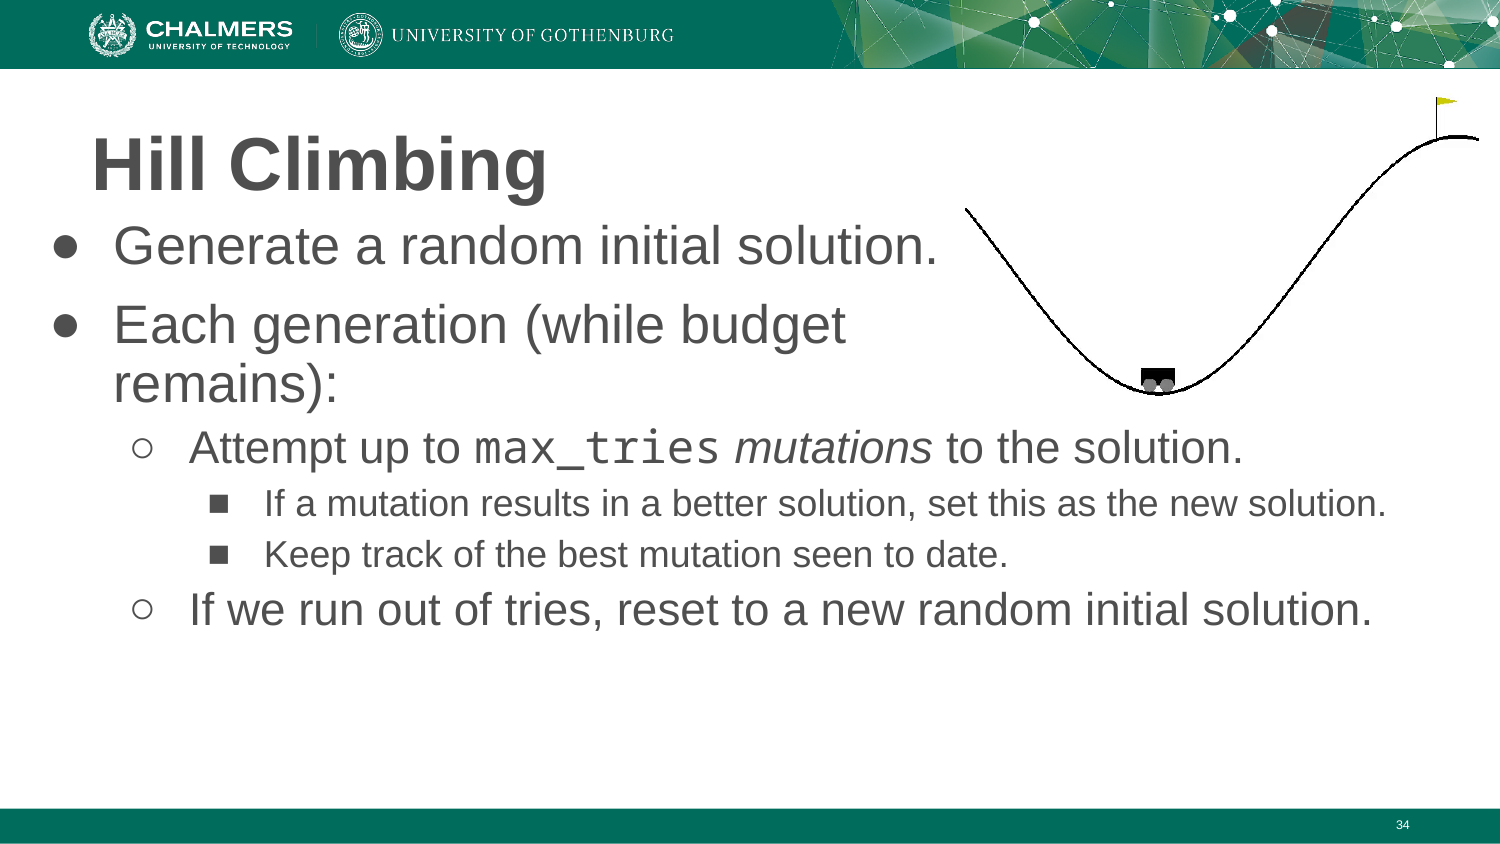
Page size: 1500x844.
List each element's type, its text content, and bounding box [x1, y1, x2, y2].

picture [759, 0, 1500, 68]
list Generate a random initial solution. Each generation (while budget remains): Attempt up to max_tries mutations to the solution. If a mutation results in a better solution, set this as the new solution. Keep track of the best mutation seen to date. If we run out of tries, reset to a new random initial solution. [24, 210, 1425, 782]
slide_number ‹#› [1074, 809, 1425, 844]
picture [64, 0, 696, 85]
picture [965, 79, 1479, 423]
title Hill Climbing [76, 100, 960, 210]
